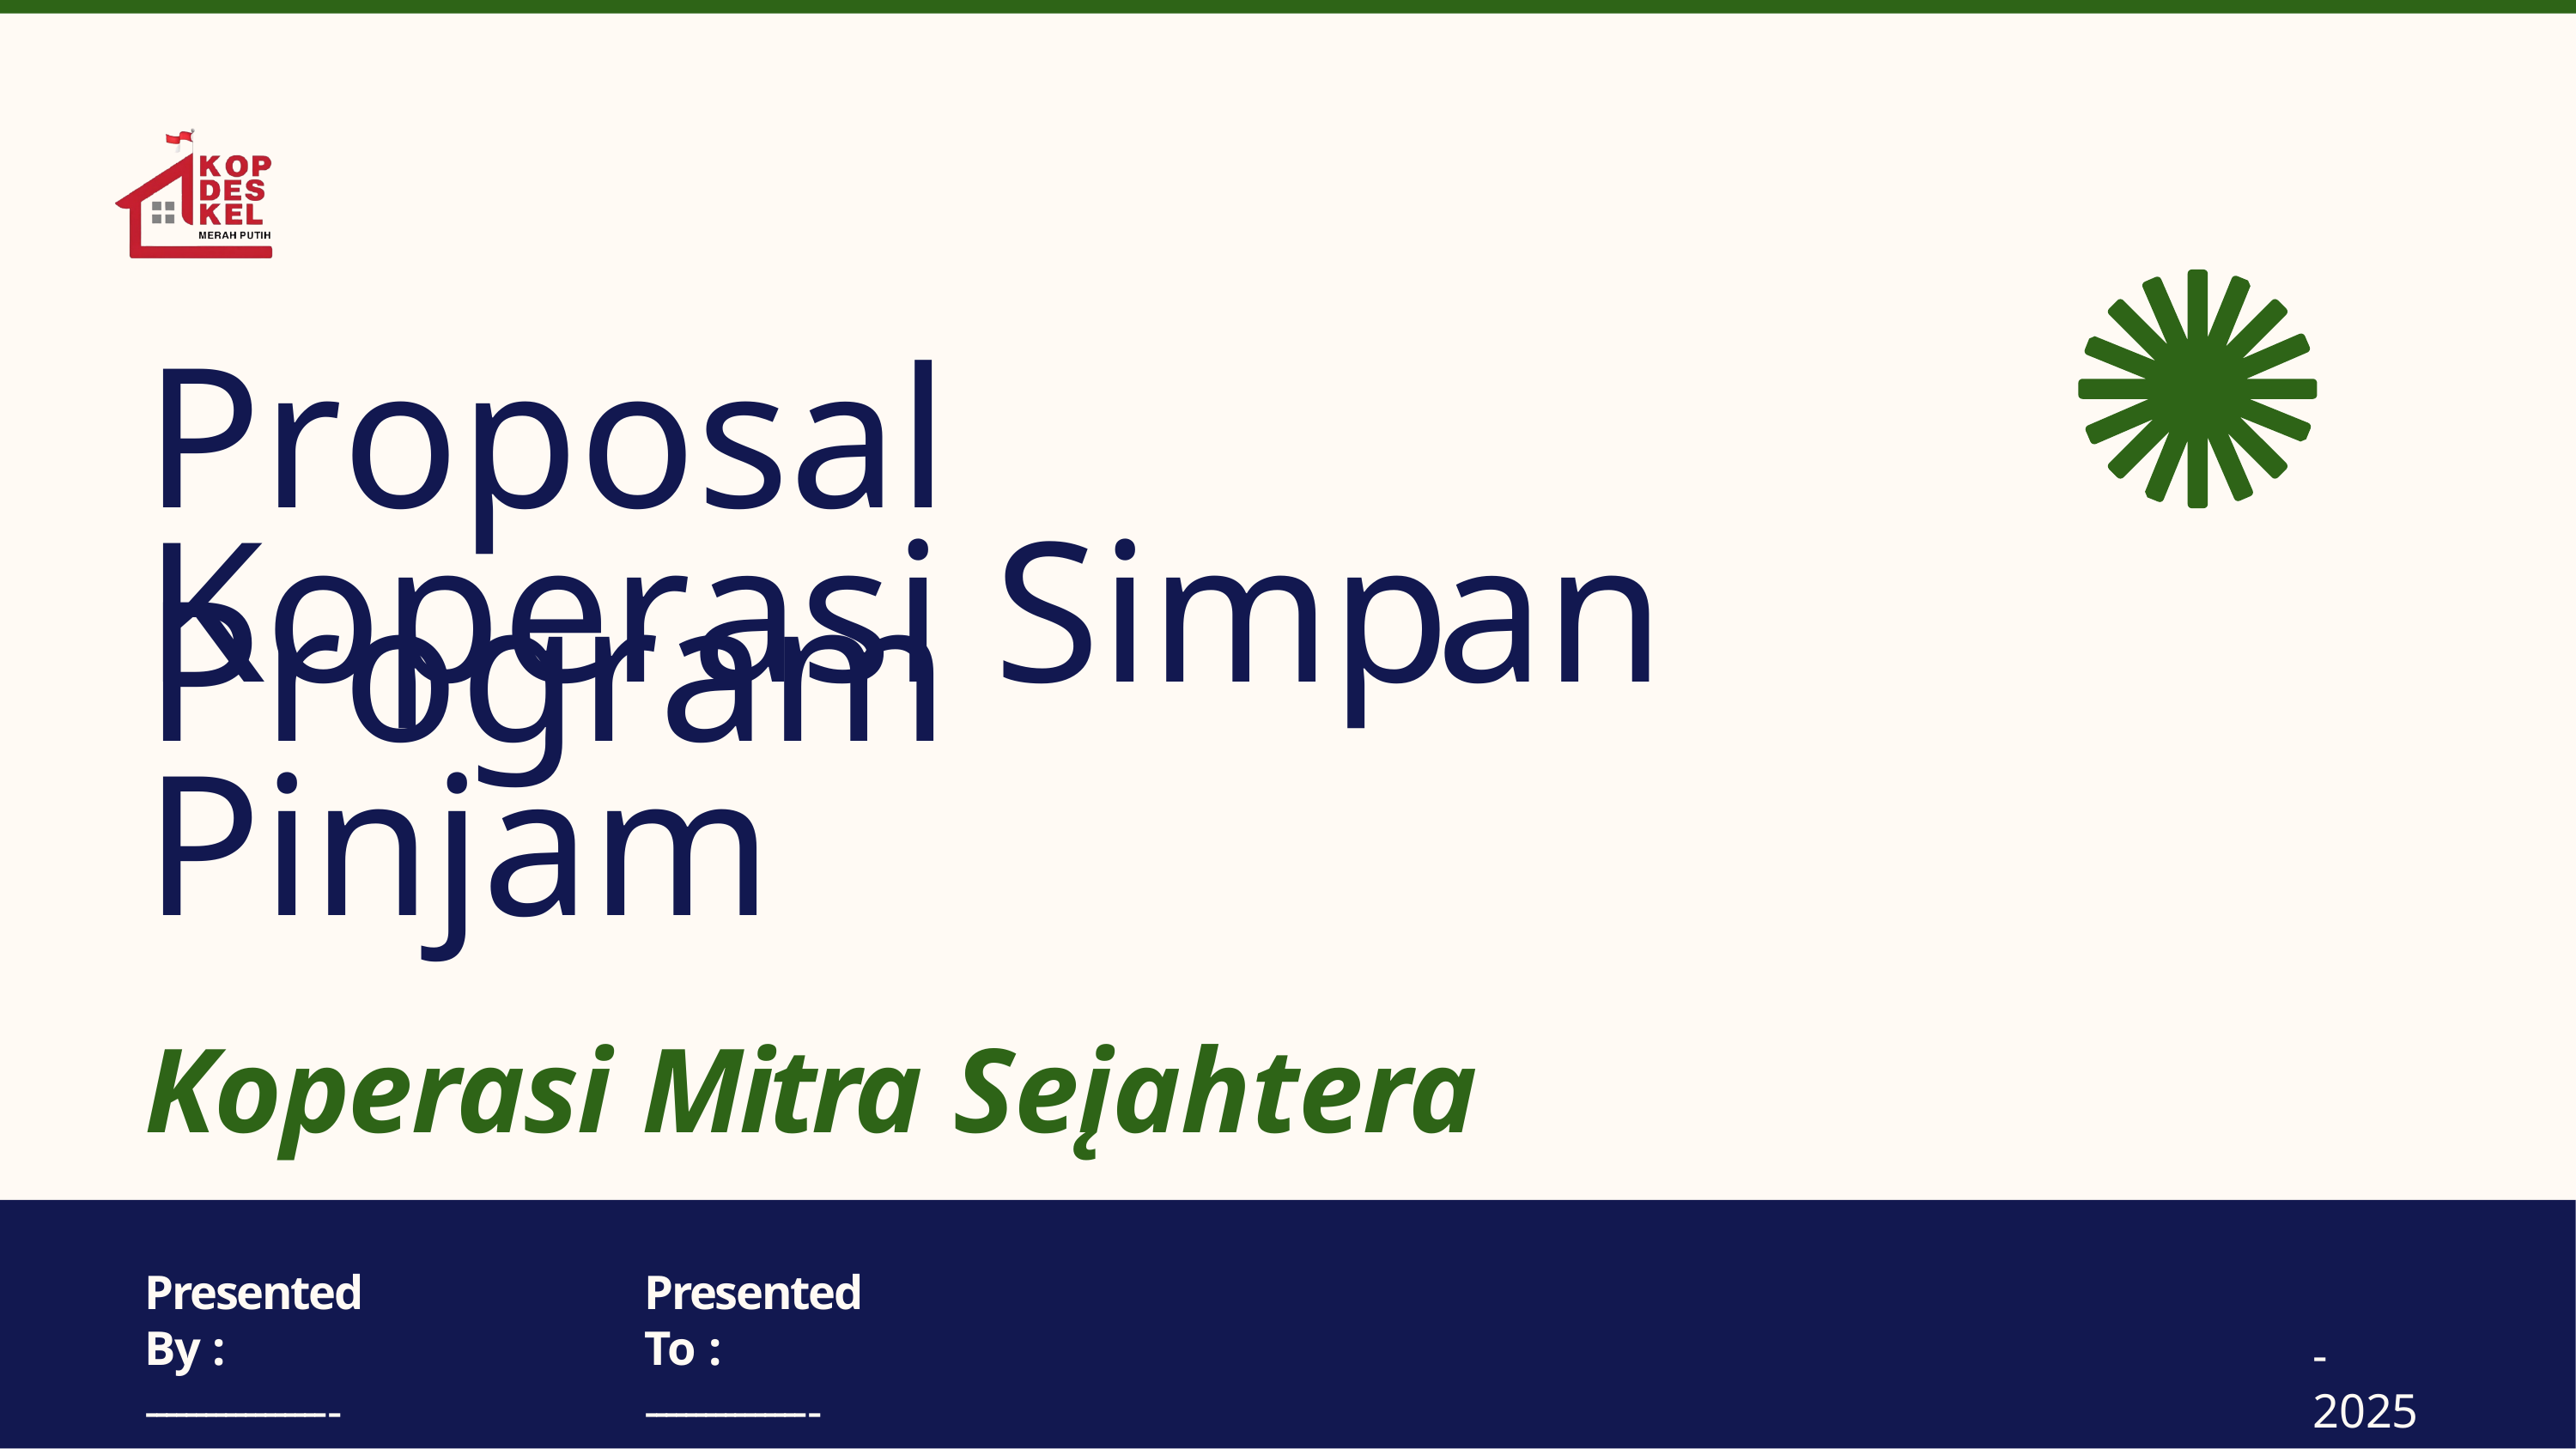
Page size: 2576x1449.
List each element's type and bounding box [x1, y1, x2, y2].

text_box [0, 13, 2576, 1449]
text_box [0, 0, 2576, 13]
picture [88, 123, 315, 275]
